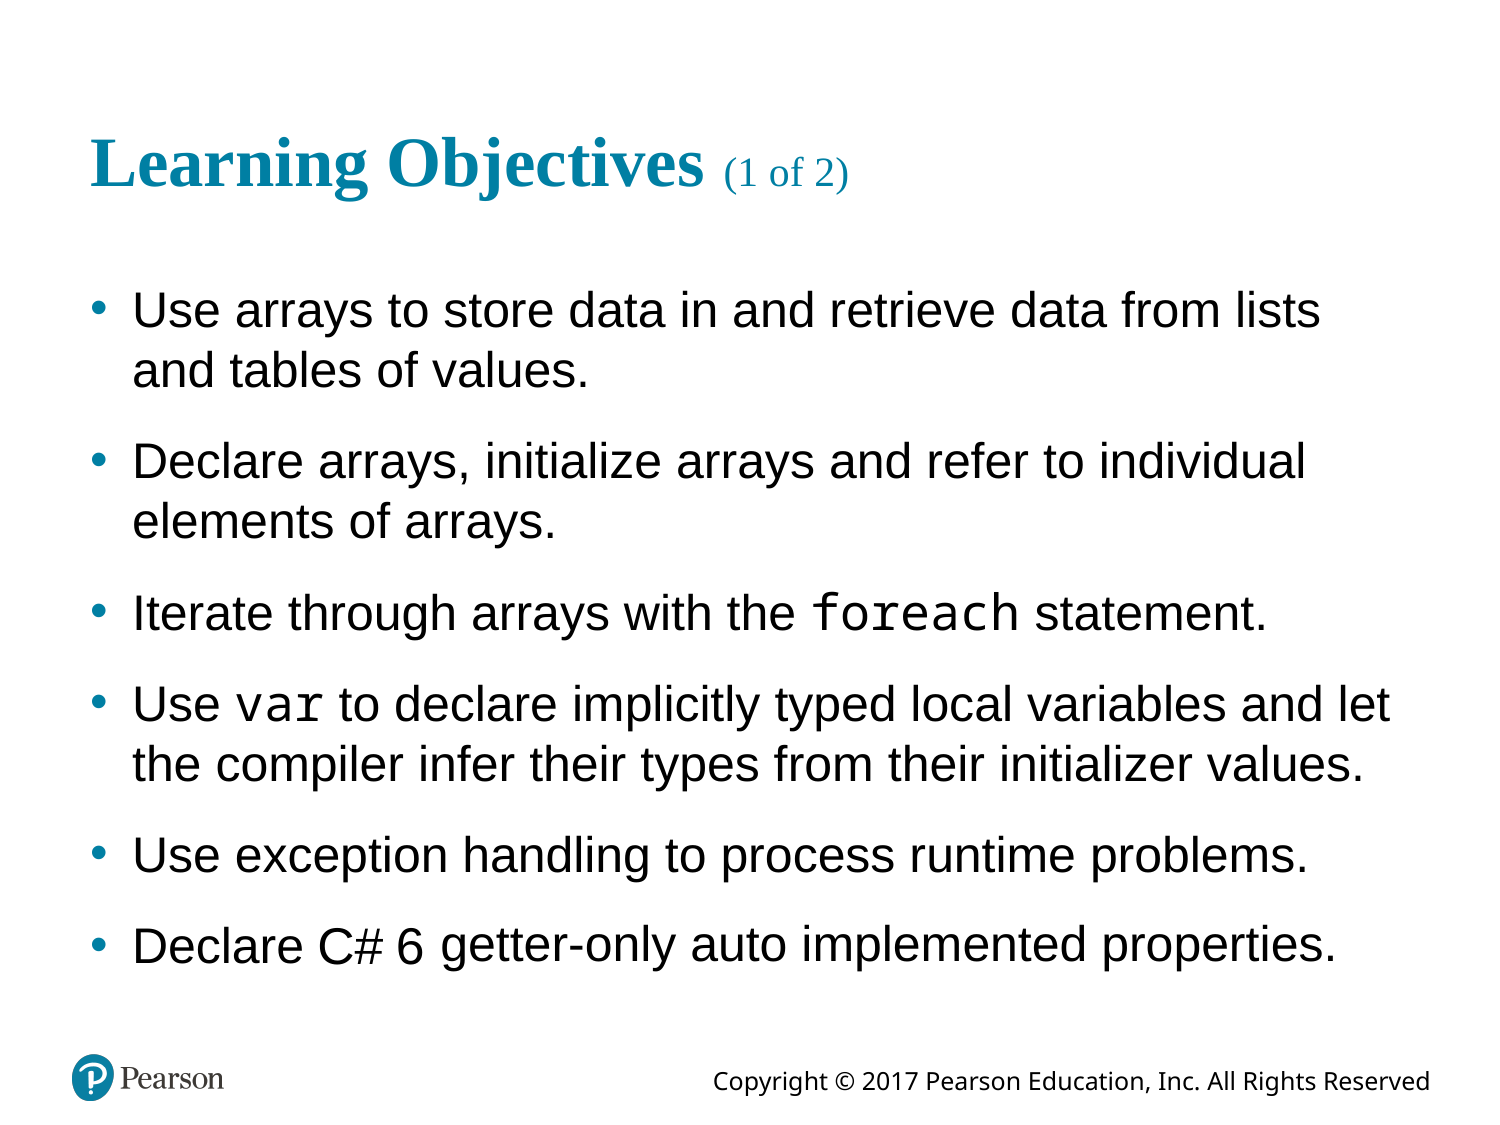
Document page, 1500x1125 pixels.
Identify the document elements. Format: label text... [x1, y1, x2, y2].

list Use arrays to store data in and retrieve data from lists and tables of values. Declare arrays, initialize arrays and refer to individual elements of arrays. Iterate through arrays with the foreach statement. Use var to declare implicitly typed local variables and let the compiler infer their types from their initializer values. Use exception handling to process runtime problems. Declare [75, 262, 1425, 978]
picture [98, 1054, 224, 1101]
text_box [310, 916, 432, 978]
picture [72, 1054, 88, 1070]
list getter-only auto implemented properties. [425, 896, 1366, 982]
title Learning Objectives (1 of 2) [75, 35, 1425, 216]
picture [80, 1063, 106, 1088]
picture [72, 1087, 83, 1101]
